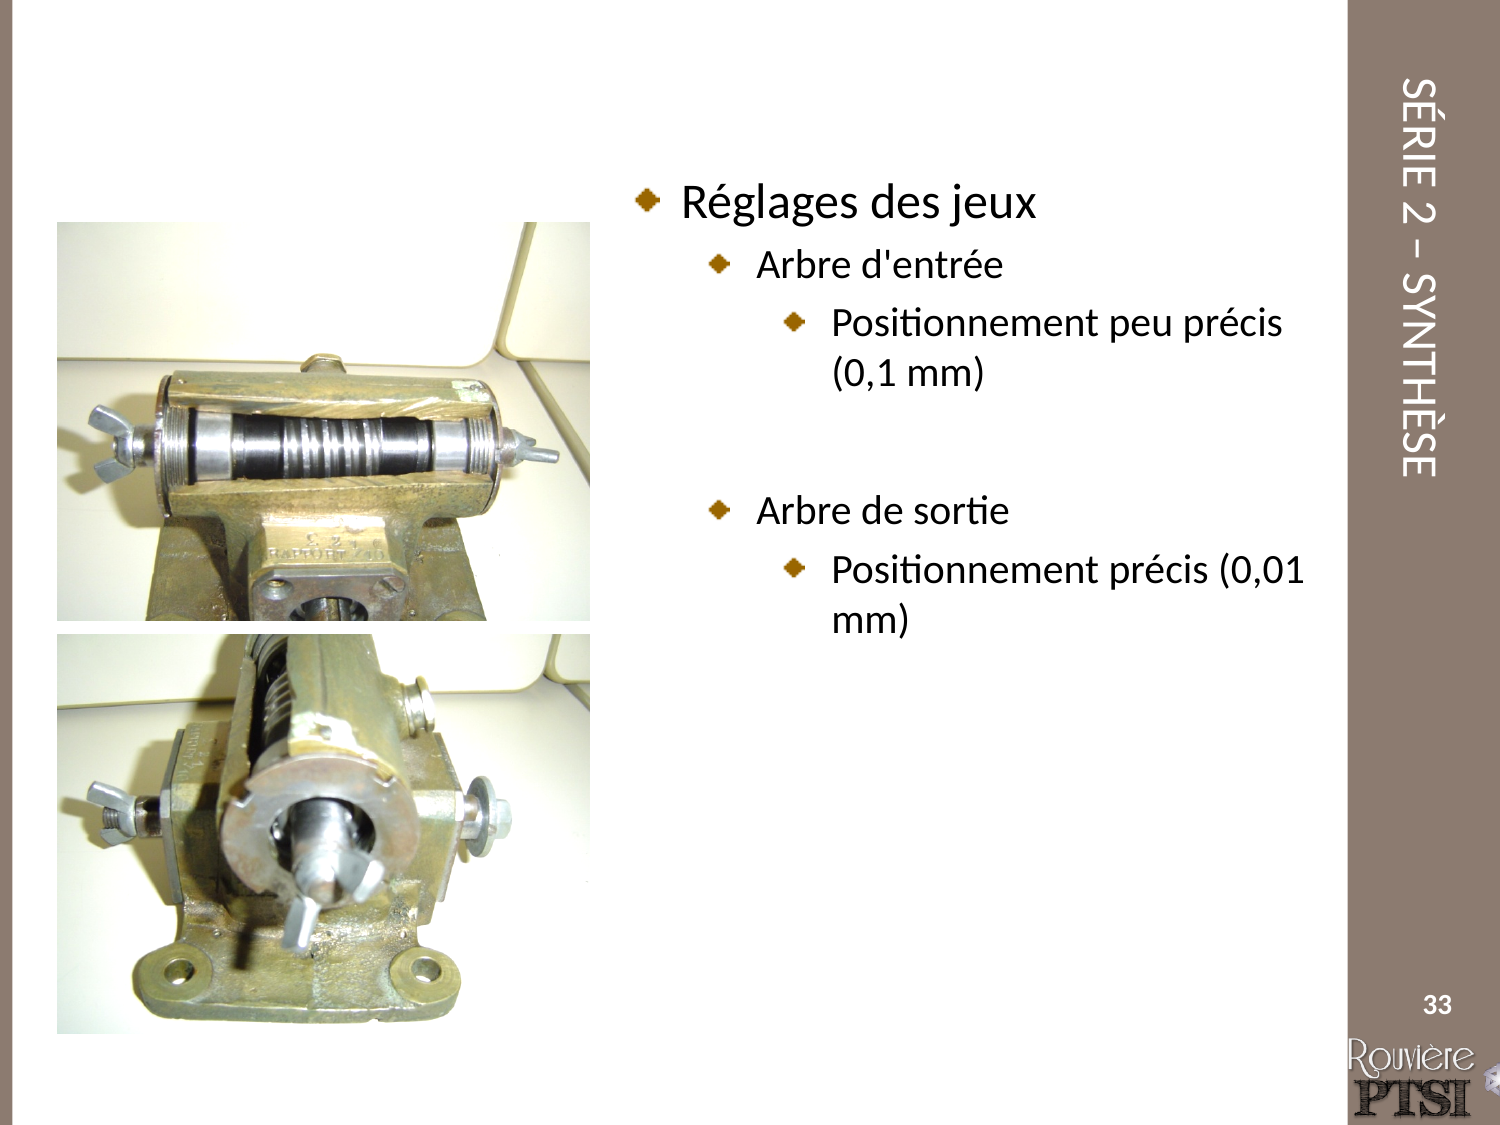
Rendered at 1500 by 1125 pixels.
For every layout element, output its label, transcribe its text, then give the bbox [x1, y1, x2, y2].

picture [699, 493, 730, 523]
picture [699, 247, 730, 277]
picture [57, 634, 590, 1035]
slide_number 33 [1357, 978, 1500, 1026]
picture [1347, 1037, 1500, 1122]
picture [774, 551, 805, 581]
picture [57, 222, 590, 622]
picture [624, 180, 660, 216]
list Réglages des jeux Arbre d'entrée Positionnement peu précis (0,1 mm) Arbre de sortie Positionnement précis (0,01 mm) [609, 160, 1337, 1026]
picture [774, 305, 805, 335]
